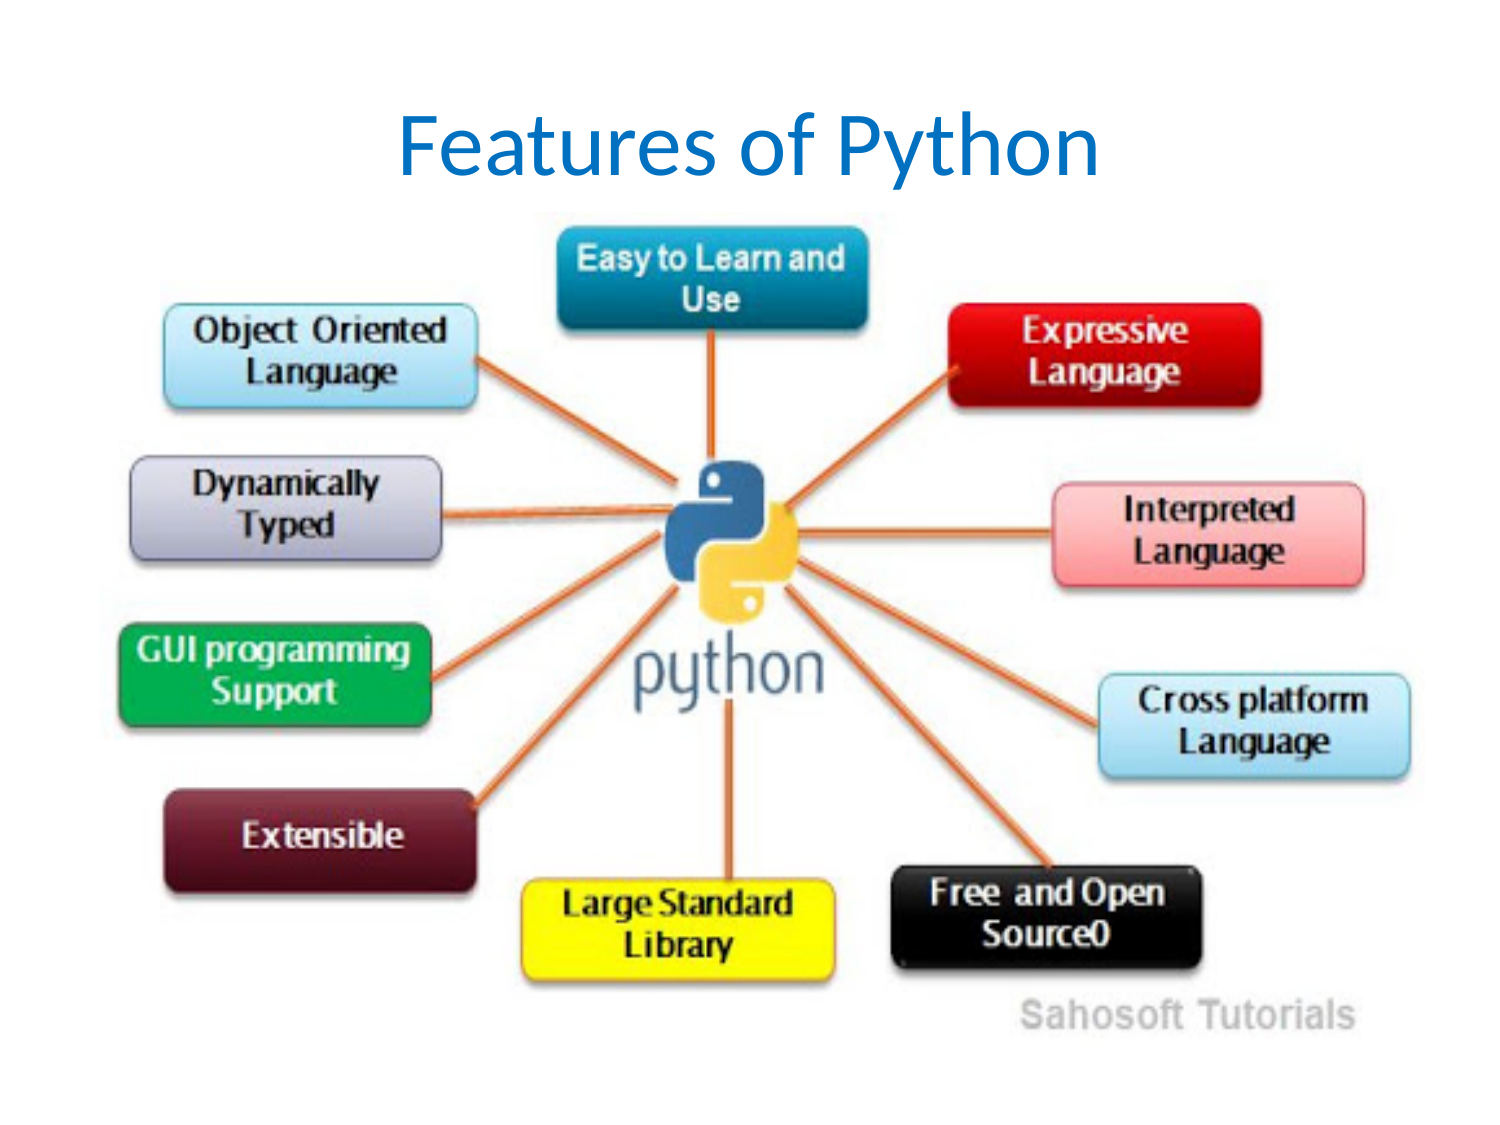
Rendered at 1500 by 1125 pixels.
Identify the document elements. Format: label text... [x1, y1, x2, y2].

title Features of Python [75, 45, 1425, 233]
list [99, 212, 1426, 1051]
